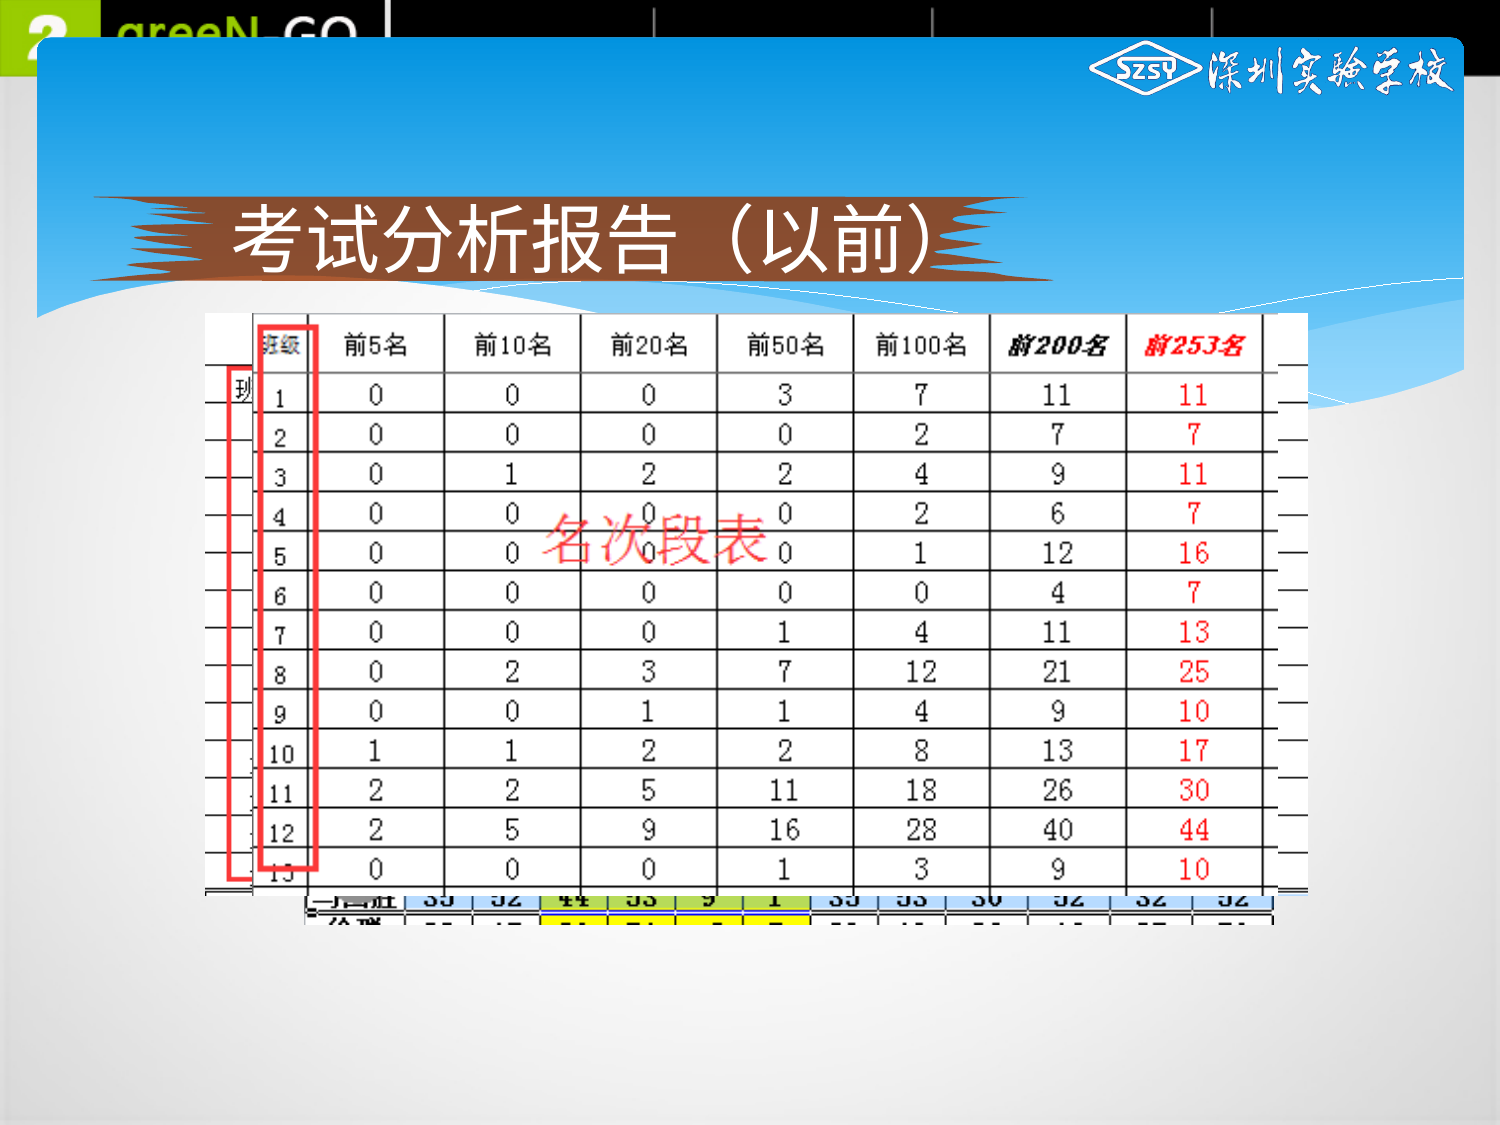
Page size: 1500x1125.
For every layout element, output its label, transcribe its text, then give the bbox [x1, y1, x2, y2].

text_box 考试分析报告（以前） [216, 185, 1058, 291]
picture [0, 0, 1500, 1125]
text_box [89, 196, 216, 281]
